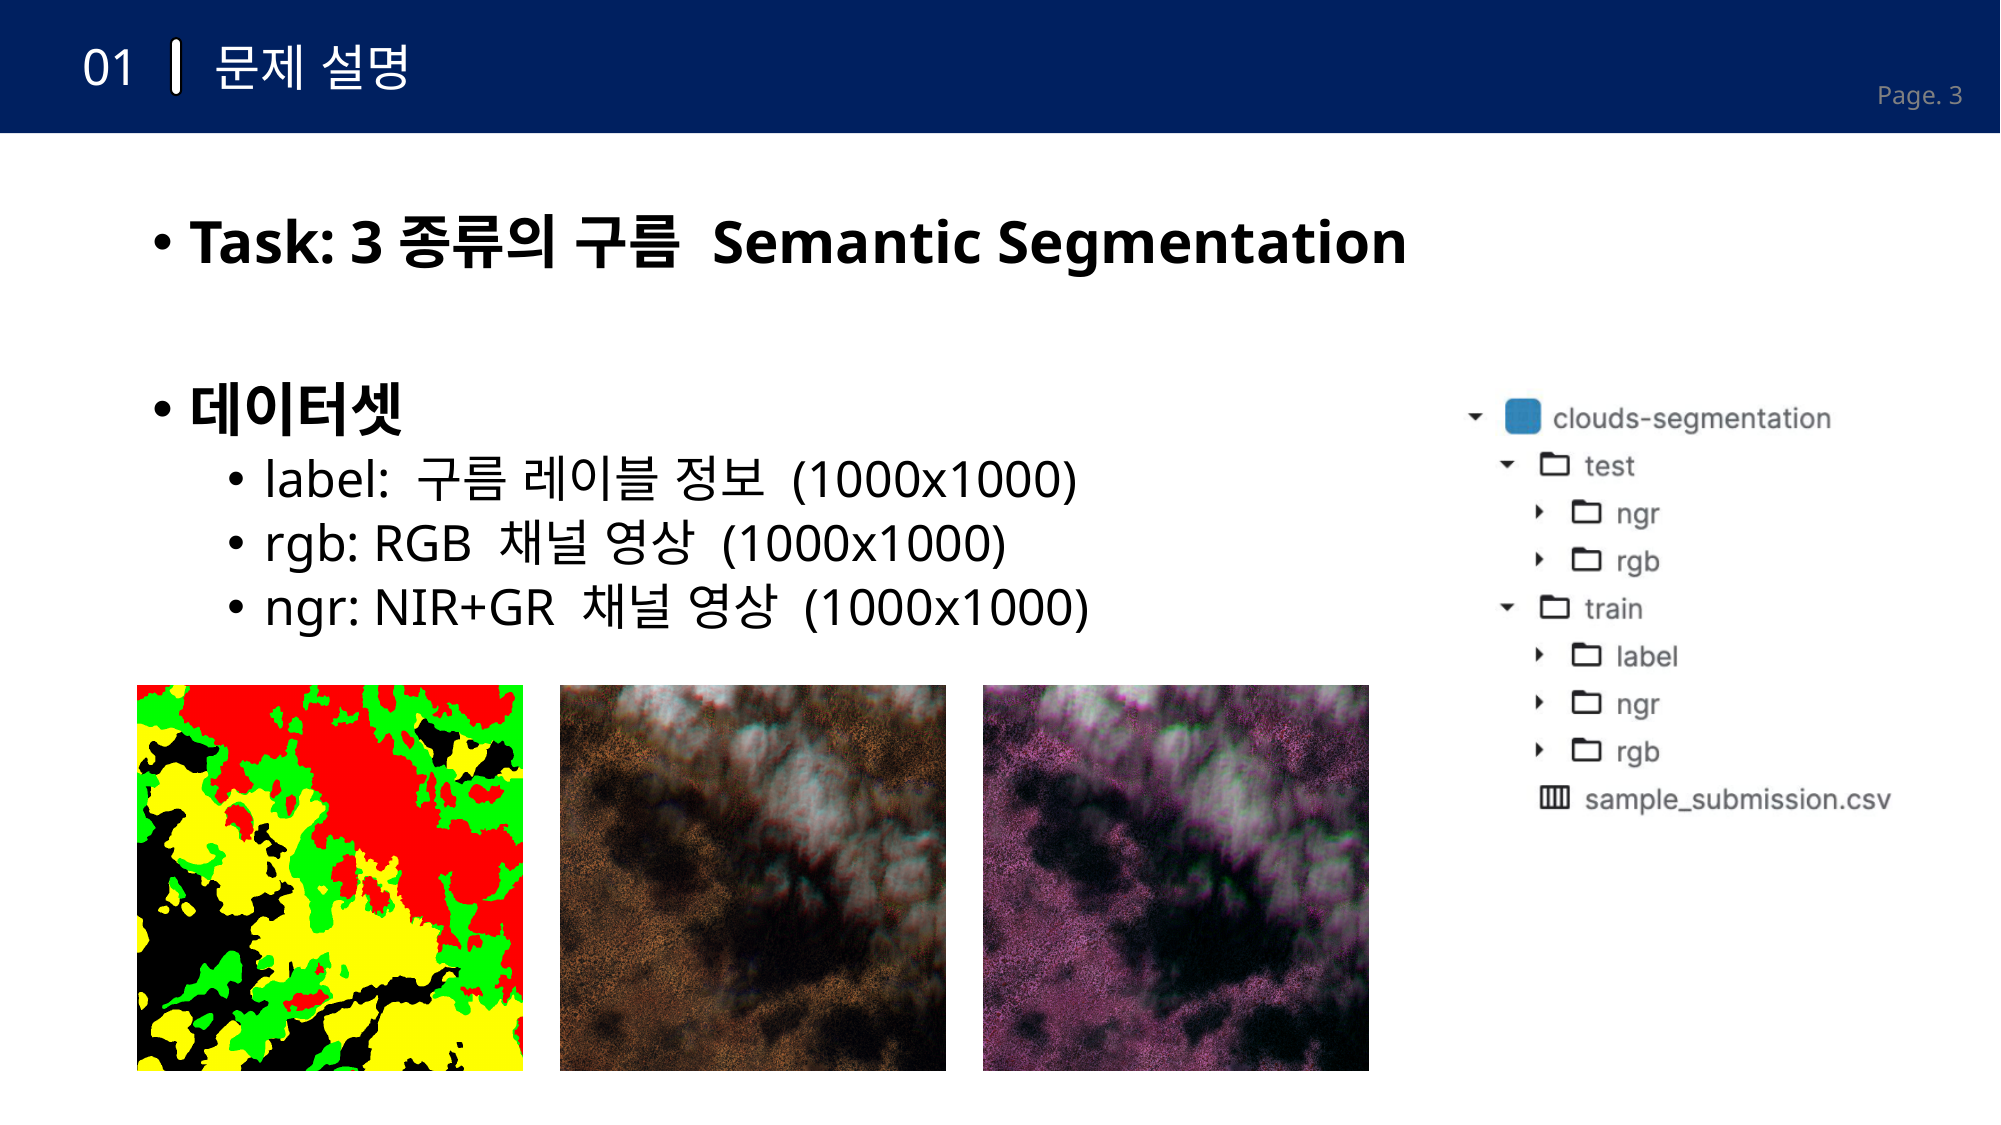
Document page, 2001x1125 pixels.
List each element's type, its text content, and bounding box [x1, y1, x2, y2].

text_box [0, 0, 2000, 134]
picture [983, 685, 1369, 1071]
picture [560, 685, 946, 1071]
text_box 01 [50, 28, 171, 103]
picture [1450, 384, 1929, 835]
picture [137, 685, 523, 1071]
list Task: 3종류의 구름 Semantic Segmentation 데이터셋 label: 구름 레이블 정보 (1000x1000) rgb: RGB 채널 영상 (1000x1000) ngr: NIR+GR 채널 영상 (1000x1000) [137, 205, 1863, 1014]
text_box 문제 설명 [199, 28, 1245, 104]
text_box [171, 36, 183, 97]
text_box Page. 3 [1813, 72, 1979, 118]
